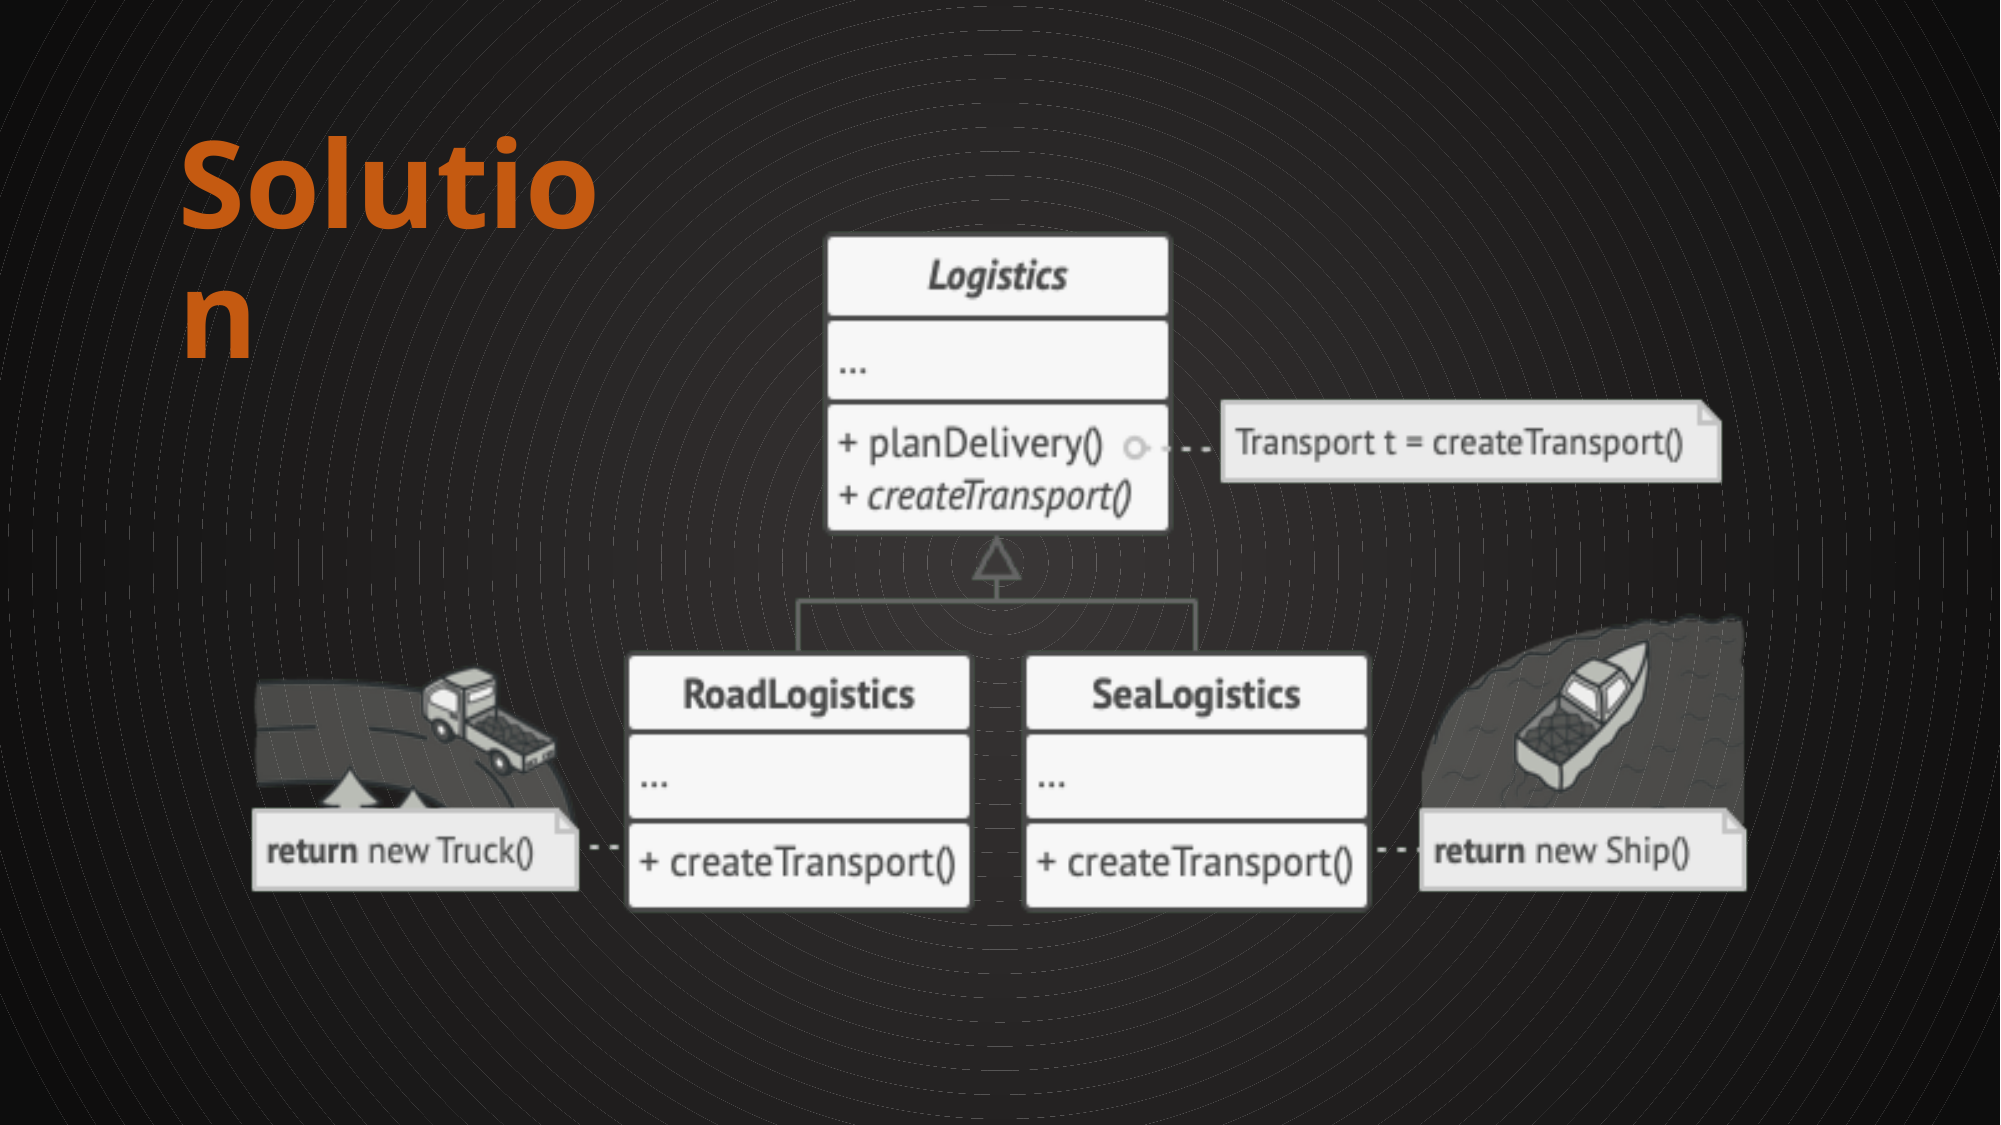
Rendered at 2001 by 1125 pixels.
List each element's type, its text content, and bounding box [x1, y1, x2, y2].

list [230, 209, 1770, 916]
title Solution [163, 114, 690, 394]
